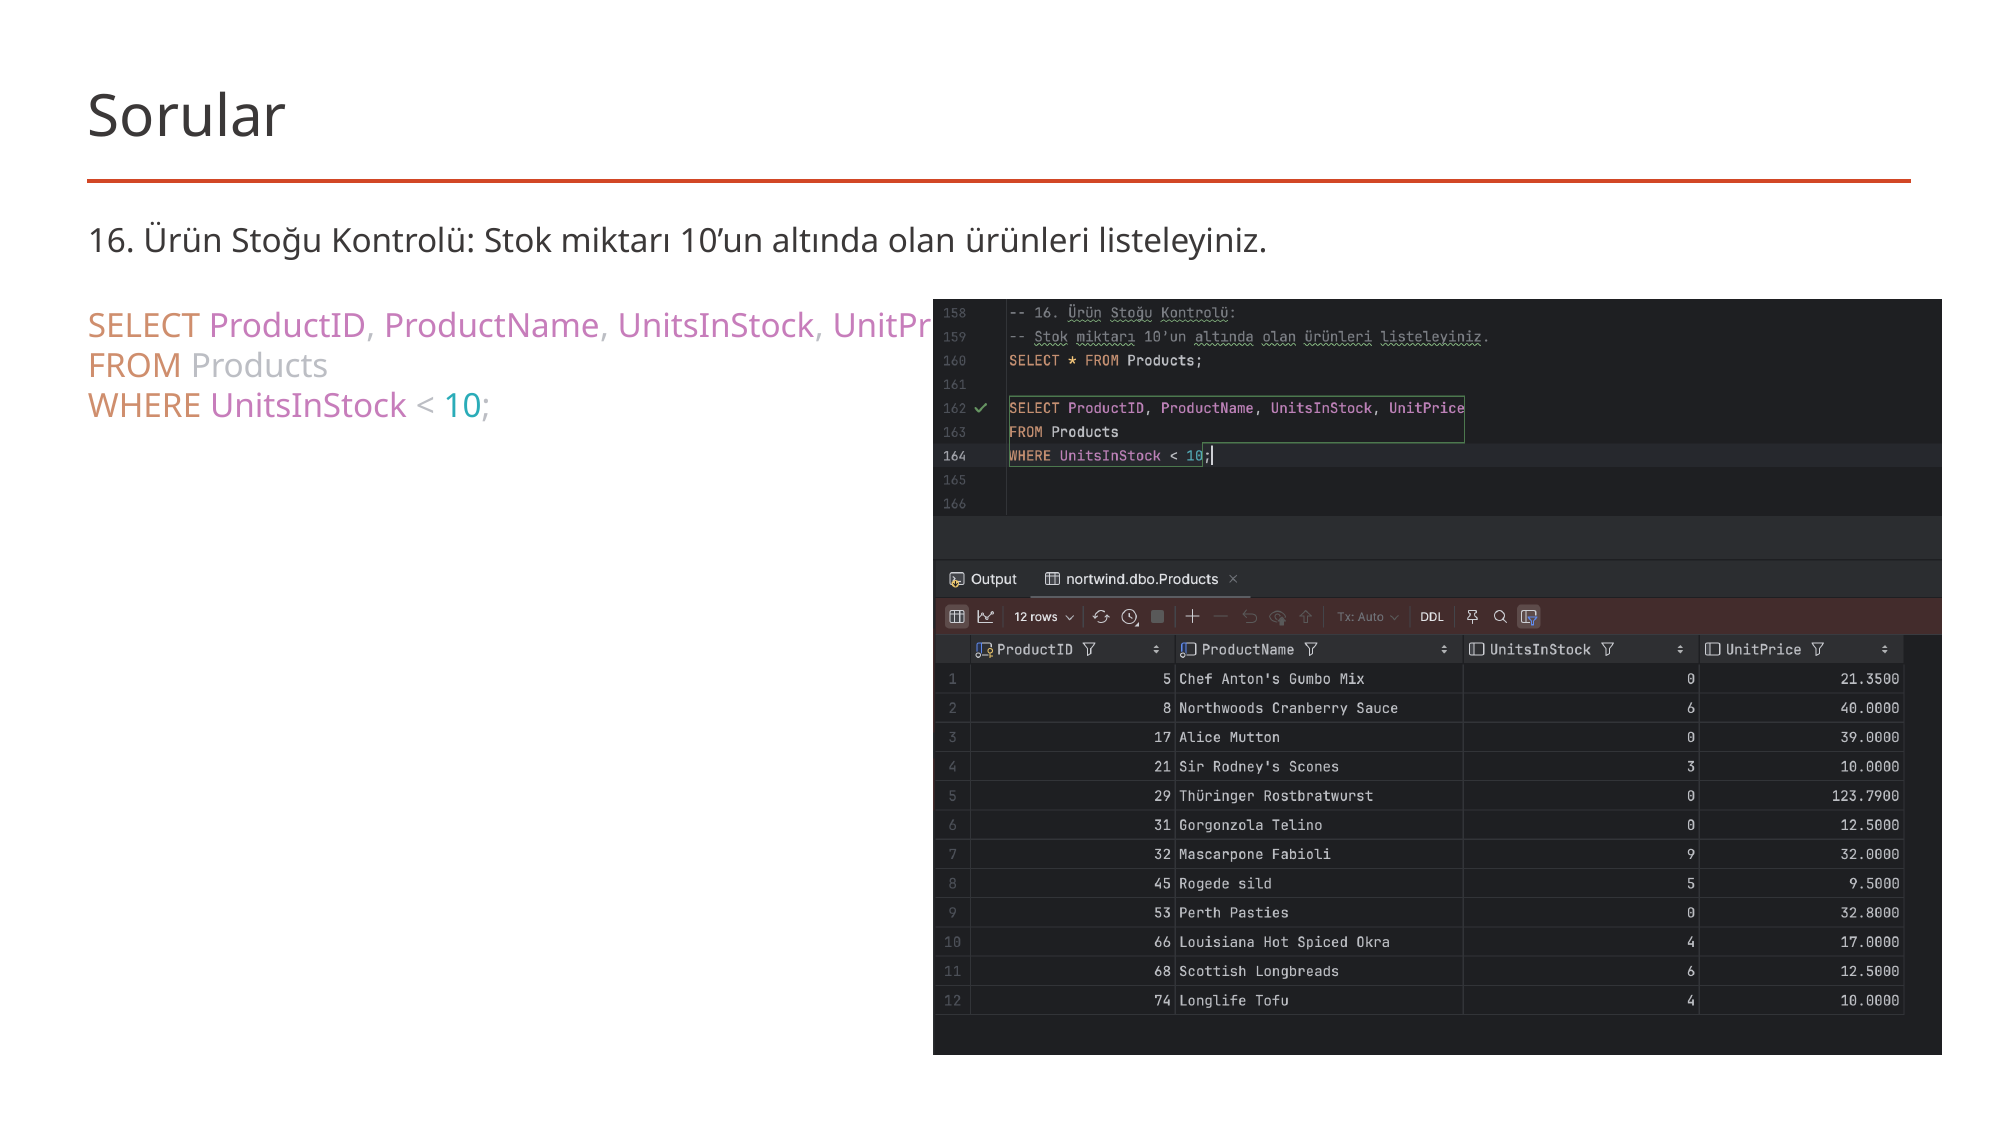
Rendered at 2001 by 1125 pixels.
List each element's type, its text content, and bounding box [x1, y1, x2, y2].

list 16. Ürün Stoğu Kontrolü: Stok miktarı 10’un altında olan ürünleri listeleyiniz. SELECT ProductID, ProductName, UnitsInStock, UnitPrice FROM Products WHERE UnitsInStock < 10; [72, 211, 1912, 967]
title Sorular [72, 70, 1912, 163]
picture [933, 299, 1942, 1055]
